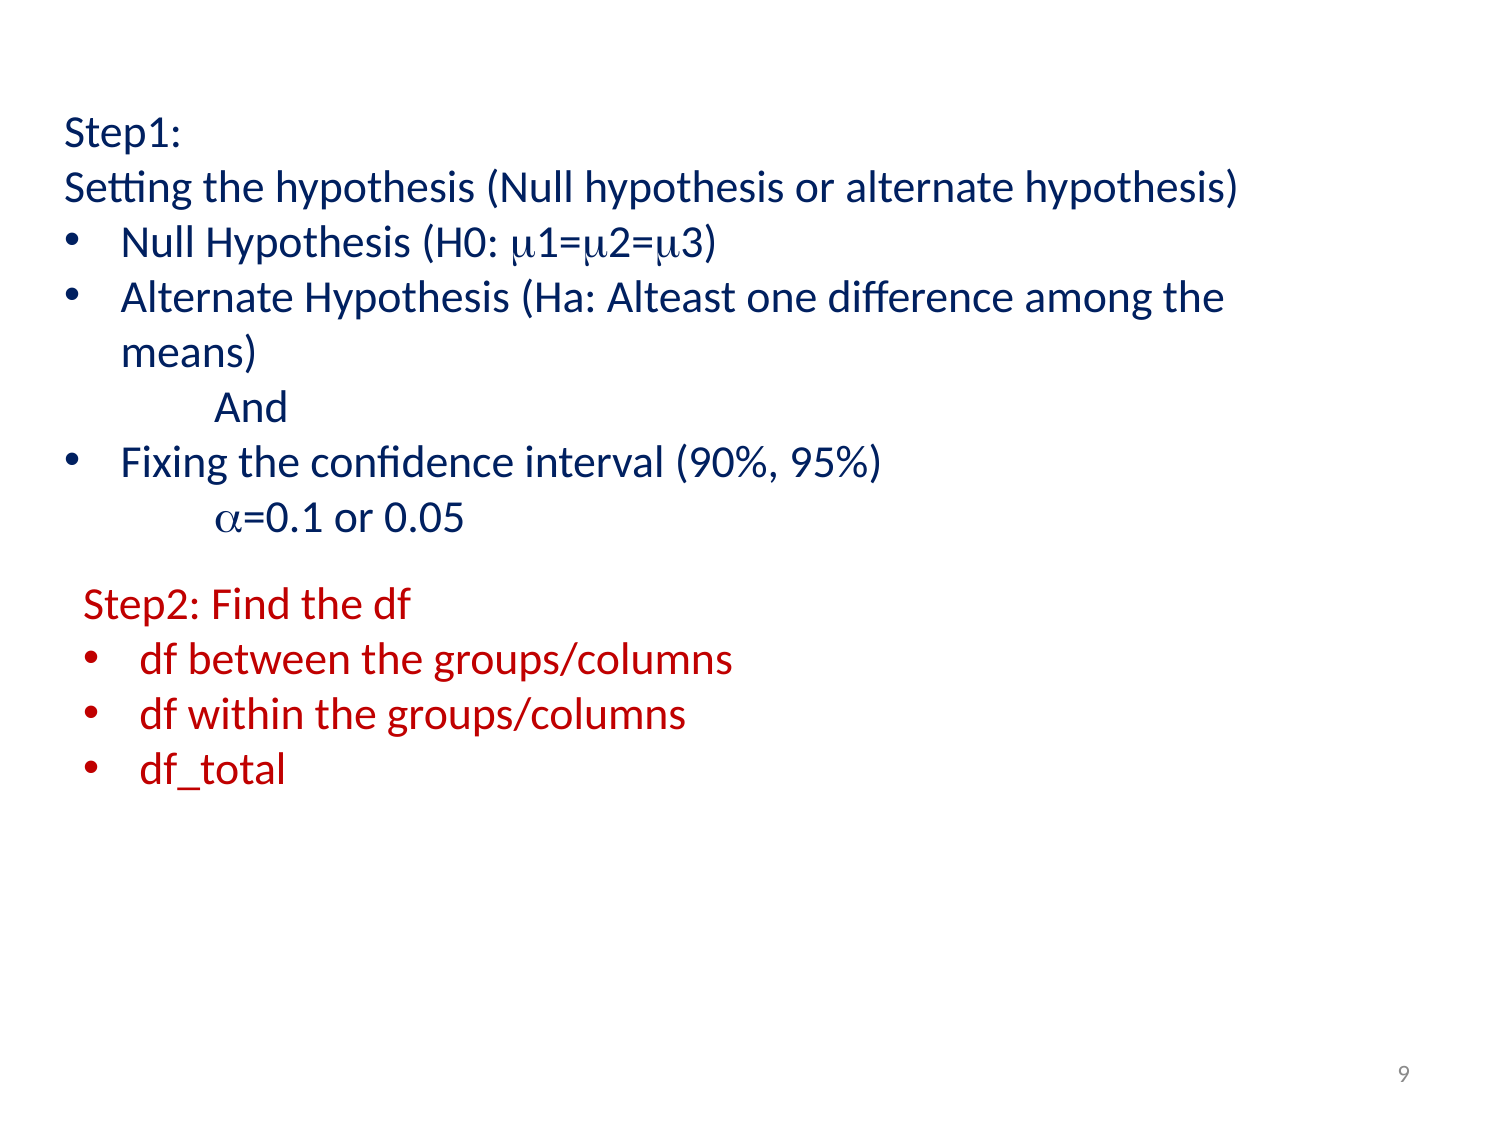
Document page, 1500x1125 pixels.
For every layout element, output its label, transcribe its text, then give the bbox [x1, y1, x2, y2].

slide_number 9 [1074, 1042, 1425, 1103]
text_box Step1: Setting the hypothesis (Null hypothesis or alternate hypothesis) Null Hypothesis (H0: 1=2=3) Alternate Hypothesis (Ha: Alteast one difference among the means) And Fixing the confidence interval (90%, 95%) =0.1 or 0.05 [49, 94, 1337, 549]
text_box Step2: Find the df df between the groups/columns df within the groups/columns df_total [68, 566, 1356, 802]
